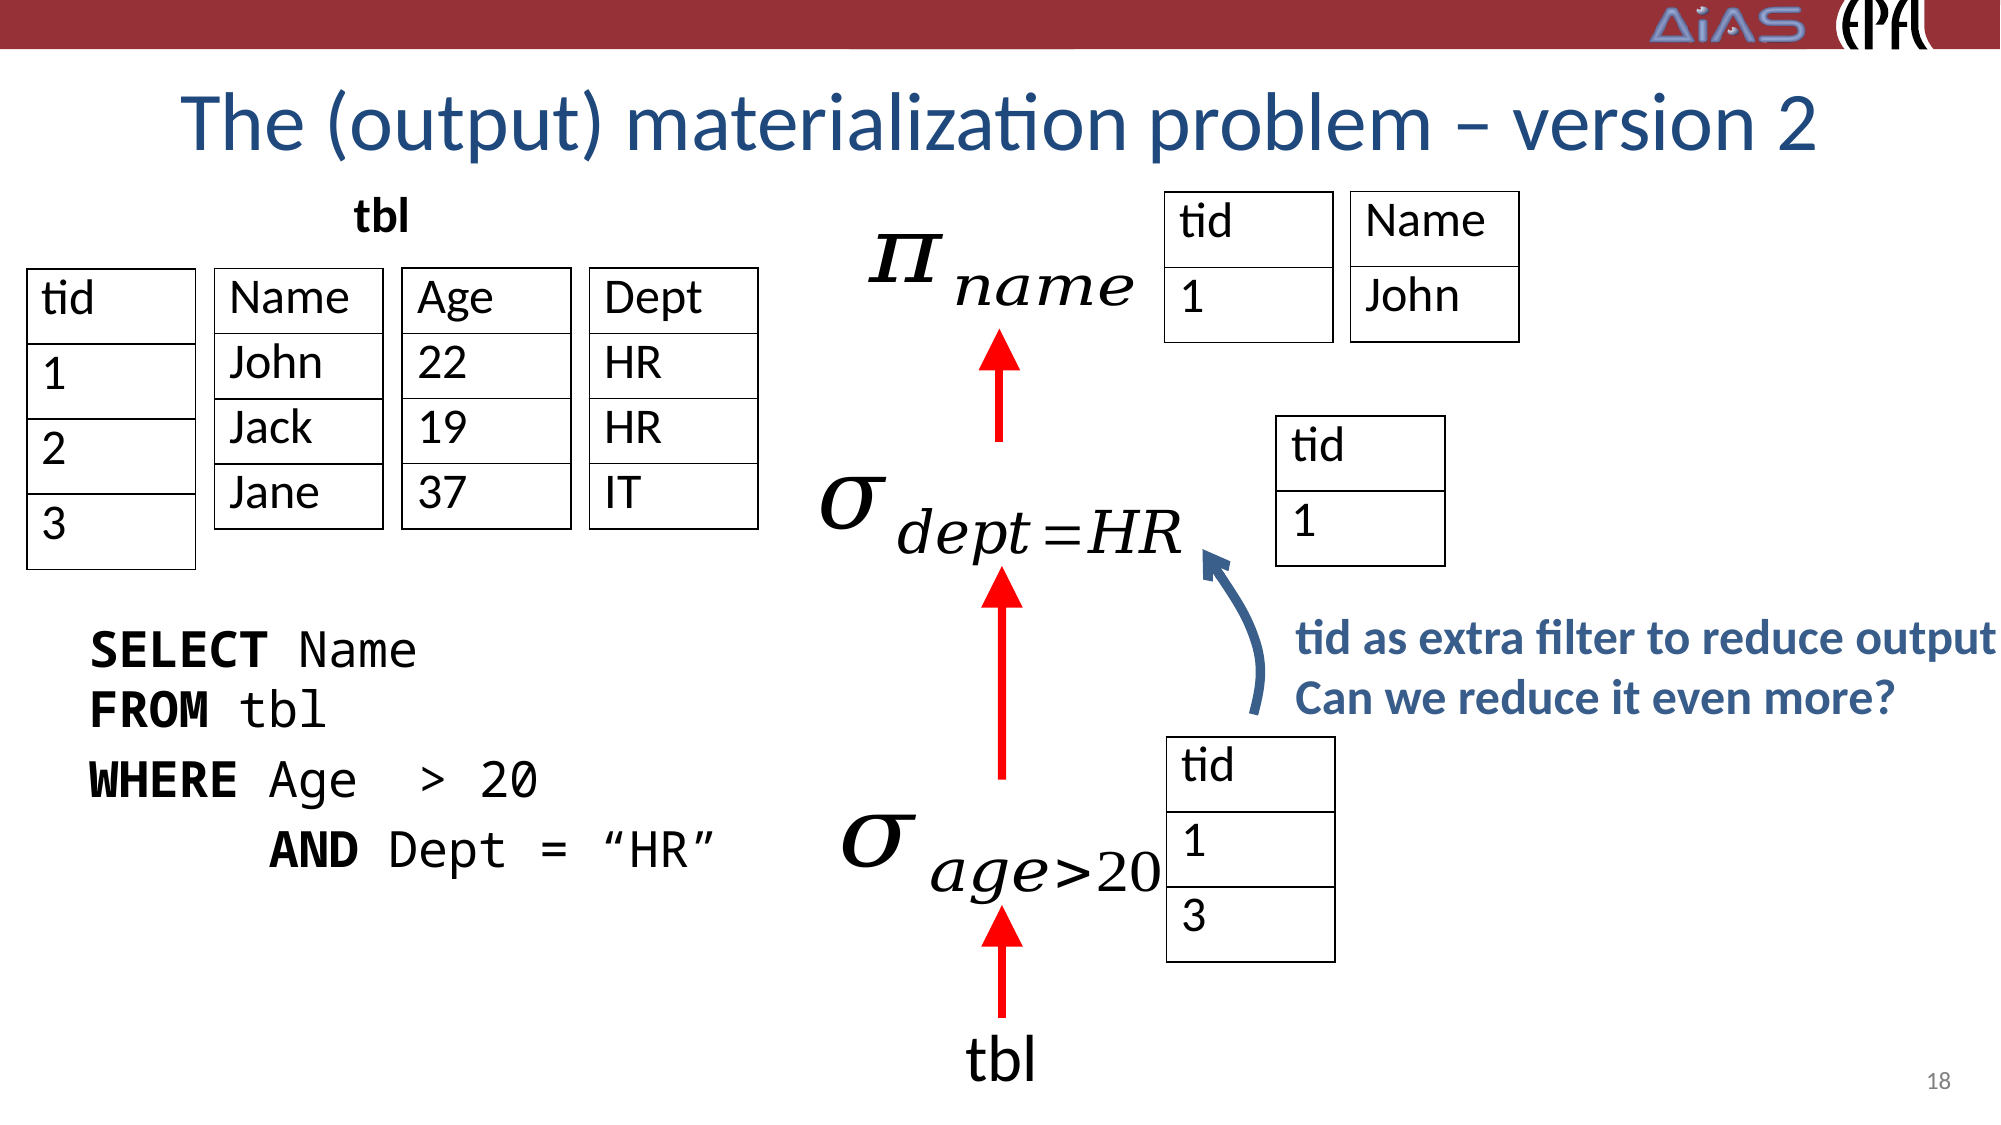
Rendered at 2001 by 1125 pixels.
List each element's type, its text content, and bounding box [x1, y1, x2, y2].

table_cell IT [590, 464, 757, 528]
title The (output) materialization problem – version 2 [0, 44, 2000, 176]
table_cell HR [590, 334, 757, 398]
table_cell 1 [1165, 268, 1332, 342]
table_cell John [1351, 267, 1518, 341]
table_cell 37 [403, 464, 570, 528]
table_cell 1 [28, 345, 195, 418]
table_cell 22 [403, 334, 570, 398]
table_cell 1 [1277, 492, 1444, 565]
text_box tbl [339, 174, 426, 250]
table_header tid [1167, 738, 1334, 811]
table_header Age [403, 269, 570, 333]
table_header tid [1277, 417, 1444, 490]
table_header tid [28, 270, 195, 343]
table_cell 3 [1167, 888, 1334, 961]
table_header Name [215, 269, 382, 333]
text_box tbl [950, 1007, 1054, 1103]
table_cell 2 [28, 420, 195, 493]
table_cell John [215, 334, 382, 398]
list SELECT Name FROM tbl WHERE Age > 20 AND Dept = “HR” [73, 610, 965, 895]
table_cell Jane [215, 465, 382, 528]
text_box tid as extra filter to reduce output! Can we reduce it even more? [1280, 597, 2000, 732]
table_cell 1 [1167, 813, 1334, 886]
table_header Name [1351, 192, 1518, 266]
slide_number 18 [1433, 1024, 1967, 1103]
picture [1645, 3, 1809, 44]
table_cell HR [590, 399, 757, 463]
table_header Dept [590, 269, 757, 333]
text_box [1202, 549, 1263, 715]
table_header tid [1165, 193, 1332, 267]
table_cell 3 [28, 495, 195, 569]
table_cell Jack [215, 400, 382, 463]
table_cell 19 [403, 399, 570, 463]
